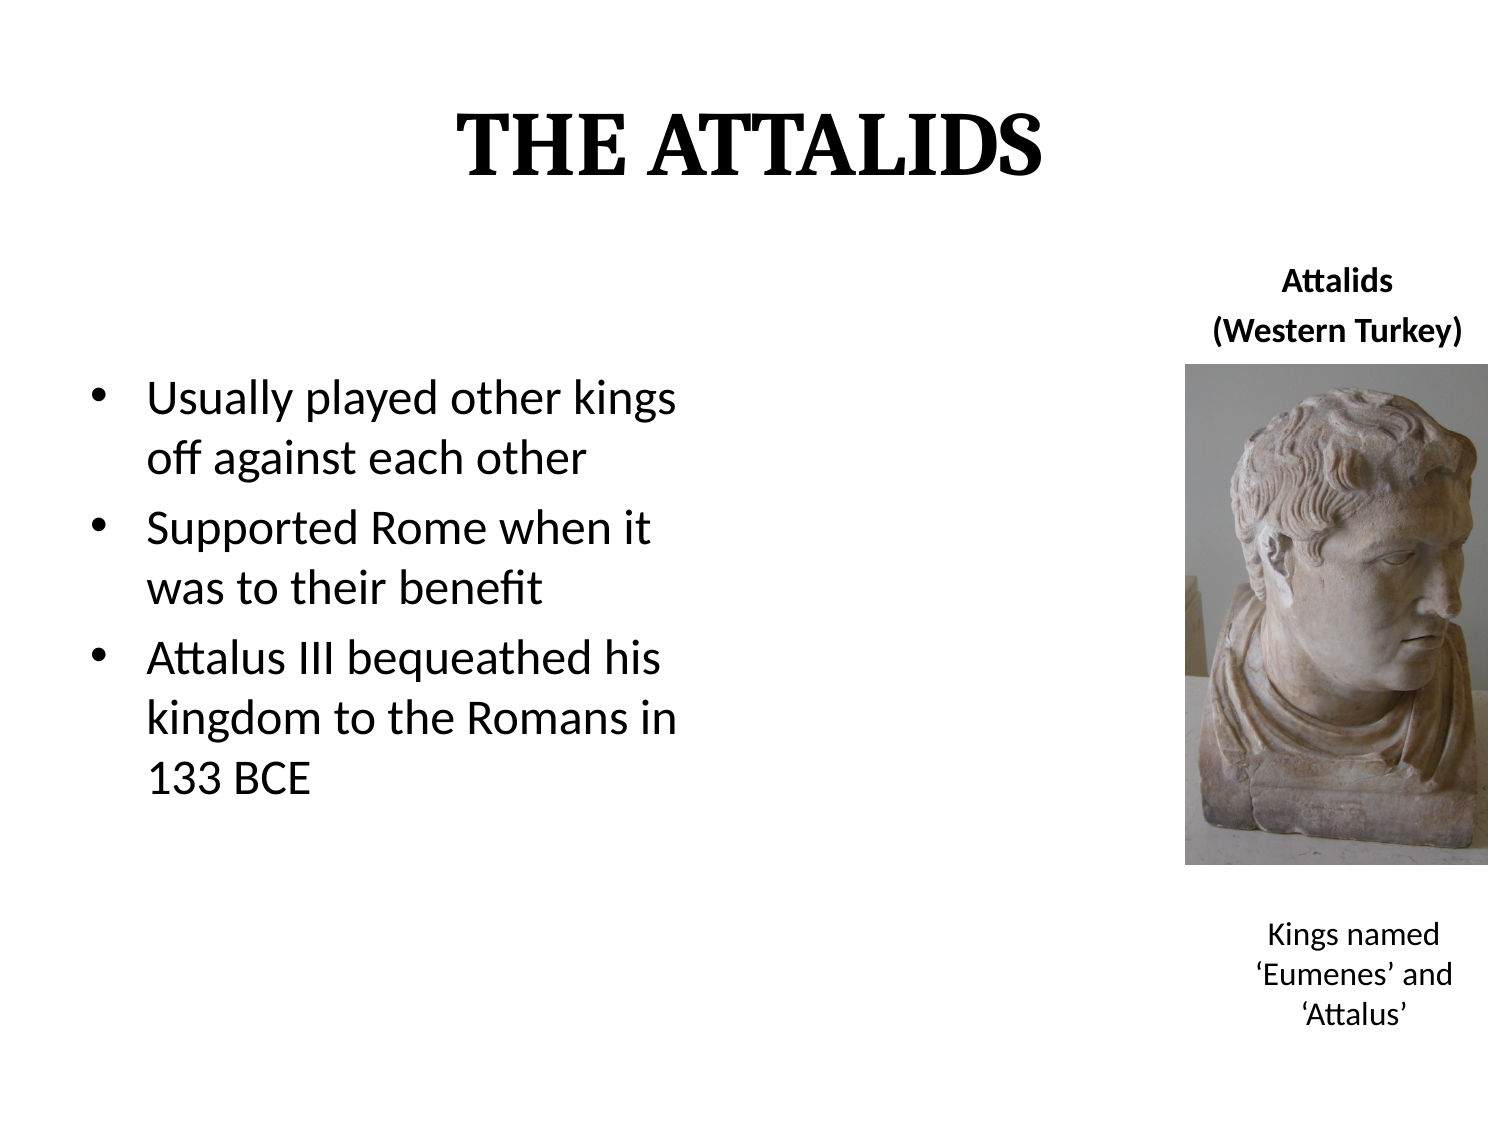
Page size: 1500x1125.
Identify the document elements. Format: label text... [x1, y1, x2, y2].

title The Attalids [75, 45, 1425, 233]
text_box Kings named ‘Eumenes’ and ‘Attalus’ [1185, 889, 1500, 1040]
list Usually played other kings off against each other Supported Rome when it was to their benefit Attalus III bequeathed his kingdom to the Romans in 133 BCE [75, 356, 738, 1005]
picture [1184, 364, 1488, 865]
text_box Attalids (Western Turkey) [1175, 252, 1500, 357]
